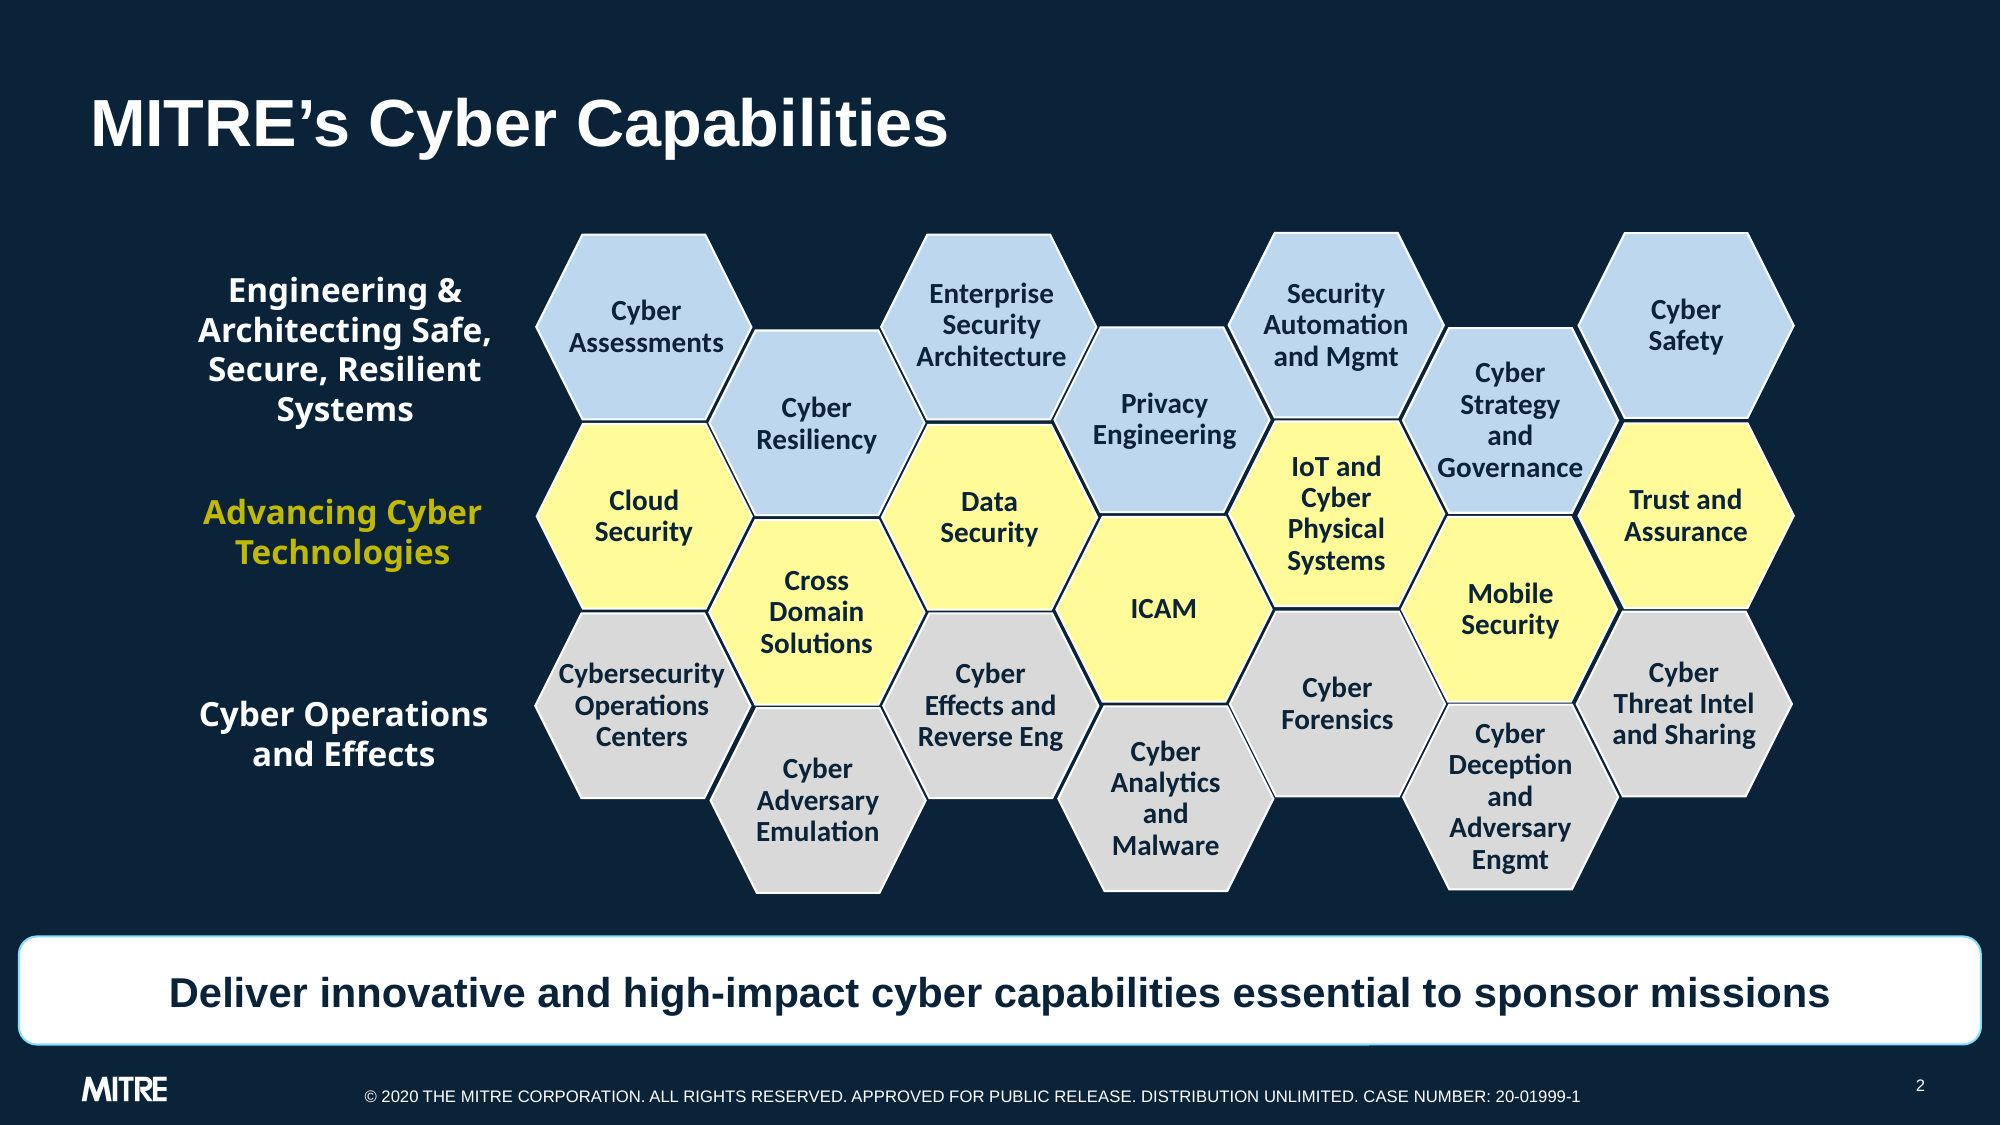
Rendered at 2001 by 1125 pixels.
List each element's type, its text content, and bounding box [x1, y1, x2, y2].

picture [75, 1069, 174, 1106]
slide_number 2 [1793, 1064, 1925, 1106]
title MITRE’s Cyber Capabilities [75, 62, 1925, 177]
text_box Cyber Operations and Effects [169, 685, 519, 780]
text_box Advancing Cyber Technologies [170, 484, 516, 579]
text_box Deliver innovative and high-impact cyber capabilities essential to sponsor missions [17, 935, 1982, 1046]
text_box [535, 232, 1794, 893]
text_box Engineering & Architecting Safe, Secure, Resilient Systems [170, 261, 520, 436]
